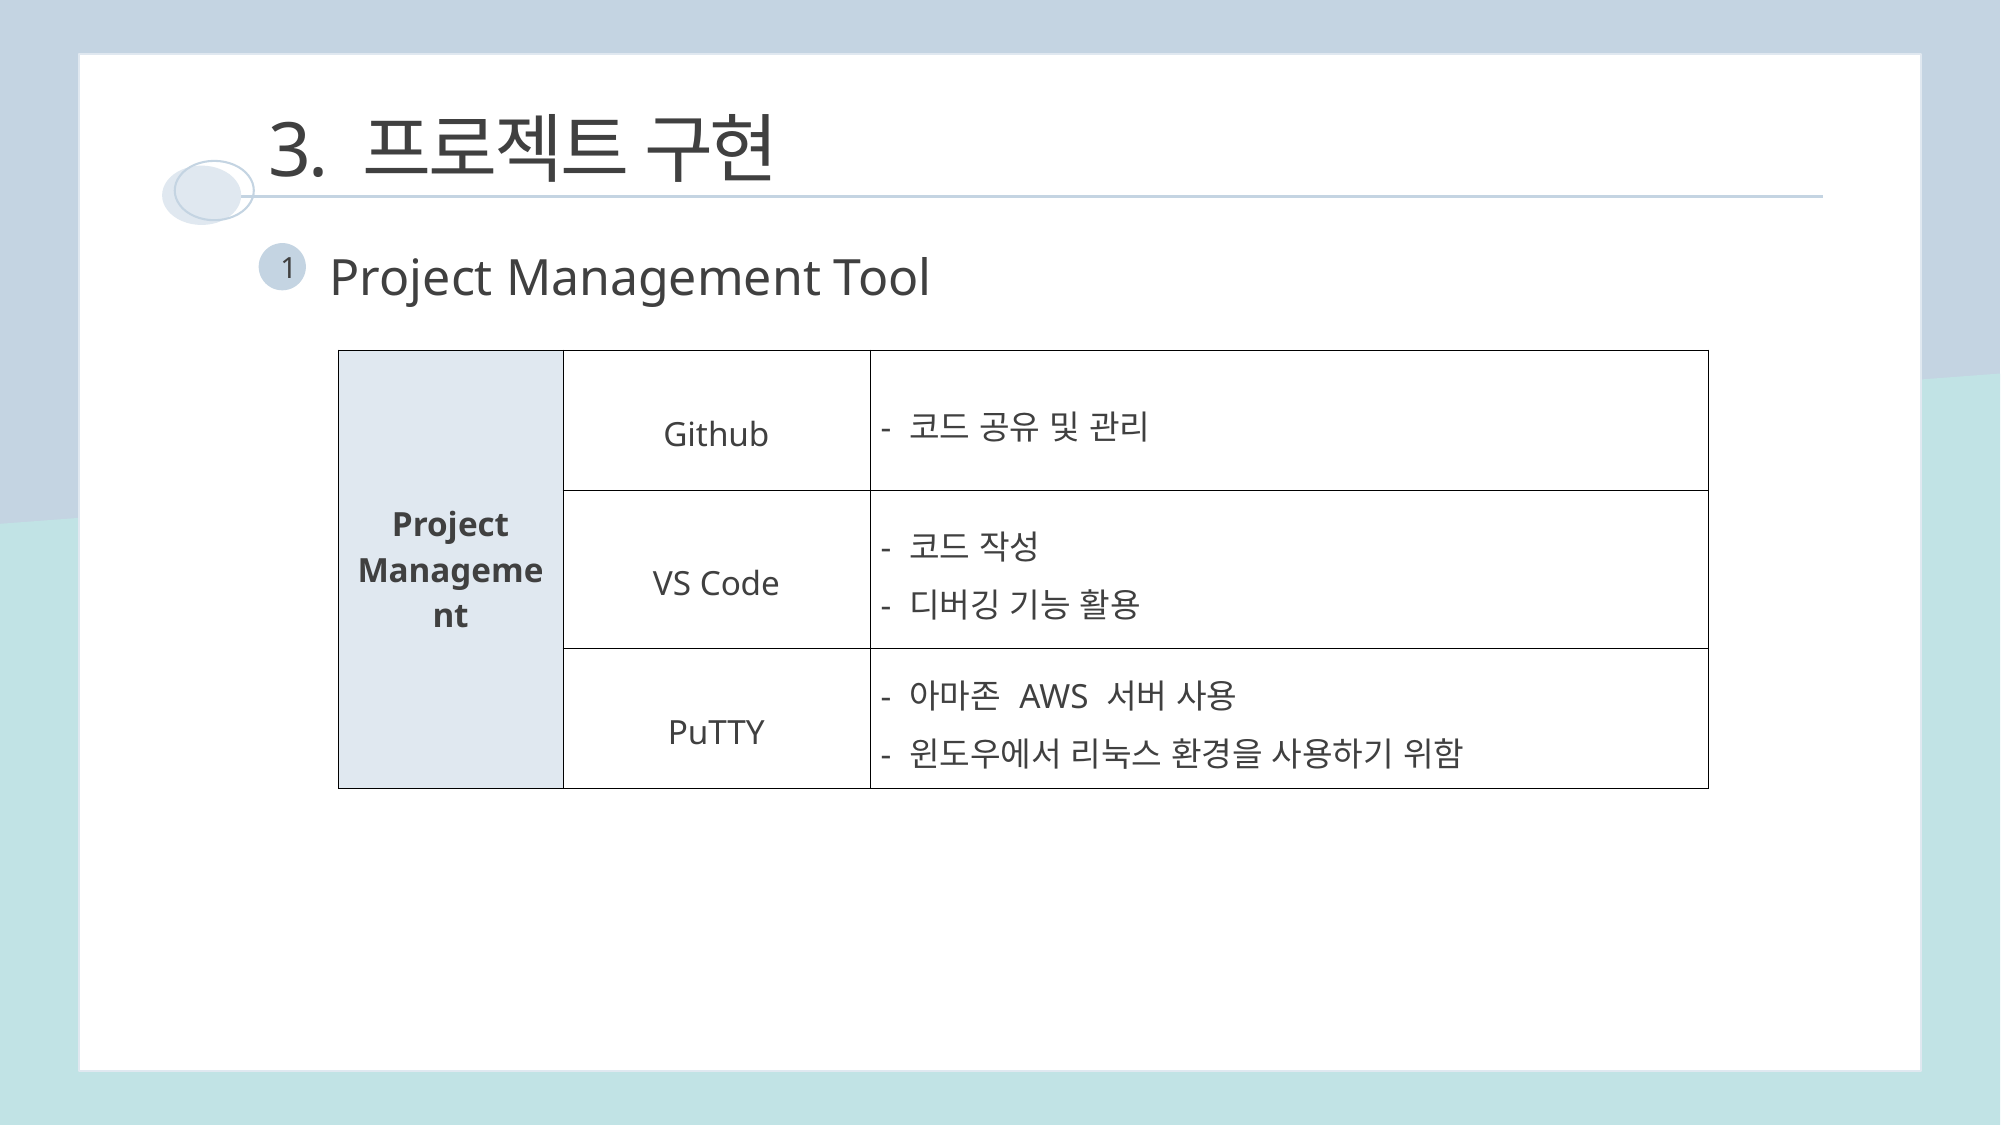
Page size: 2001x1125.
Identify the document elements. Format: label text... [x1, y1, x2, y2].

table_header Github [564, 351, 870, 490]
text_box 3. 프로젝트 구현 [253, 93, 794, 199]
table_header Project Management [339, 351, 563, 788]
table_cell PuTTY [564, 649, 870, 788]
text_box Project Management Tool [255, 208, 1496, 313]
text_box 1 [256, 240, 308, 293]
table_cell VS Code [564, 491, 870, 648]
table_header - 코드 공유 및 관리 [871, 351, 1708, 490]
table_cell - 아마존 AWS 서버 사용 - 윈도우에서 리눅스 환경을 사용하기 위함 [871, 649, 1708, 788]
table_cell - 코드 작성 - 디버깅 기능 활용 [871, 491, 1708, 648]
